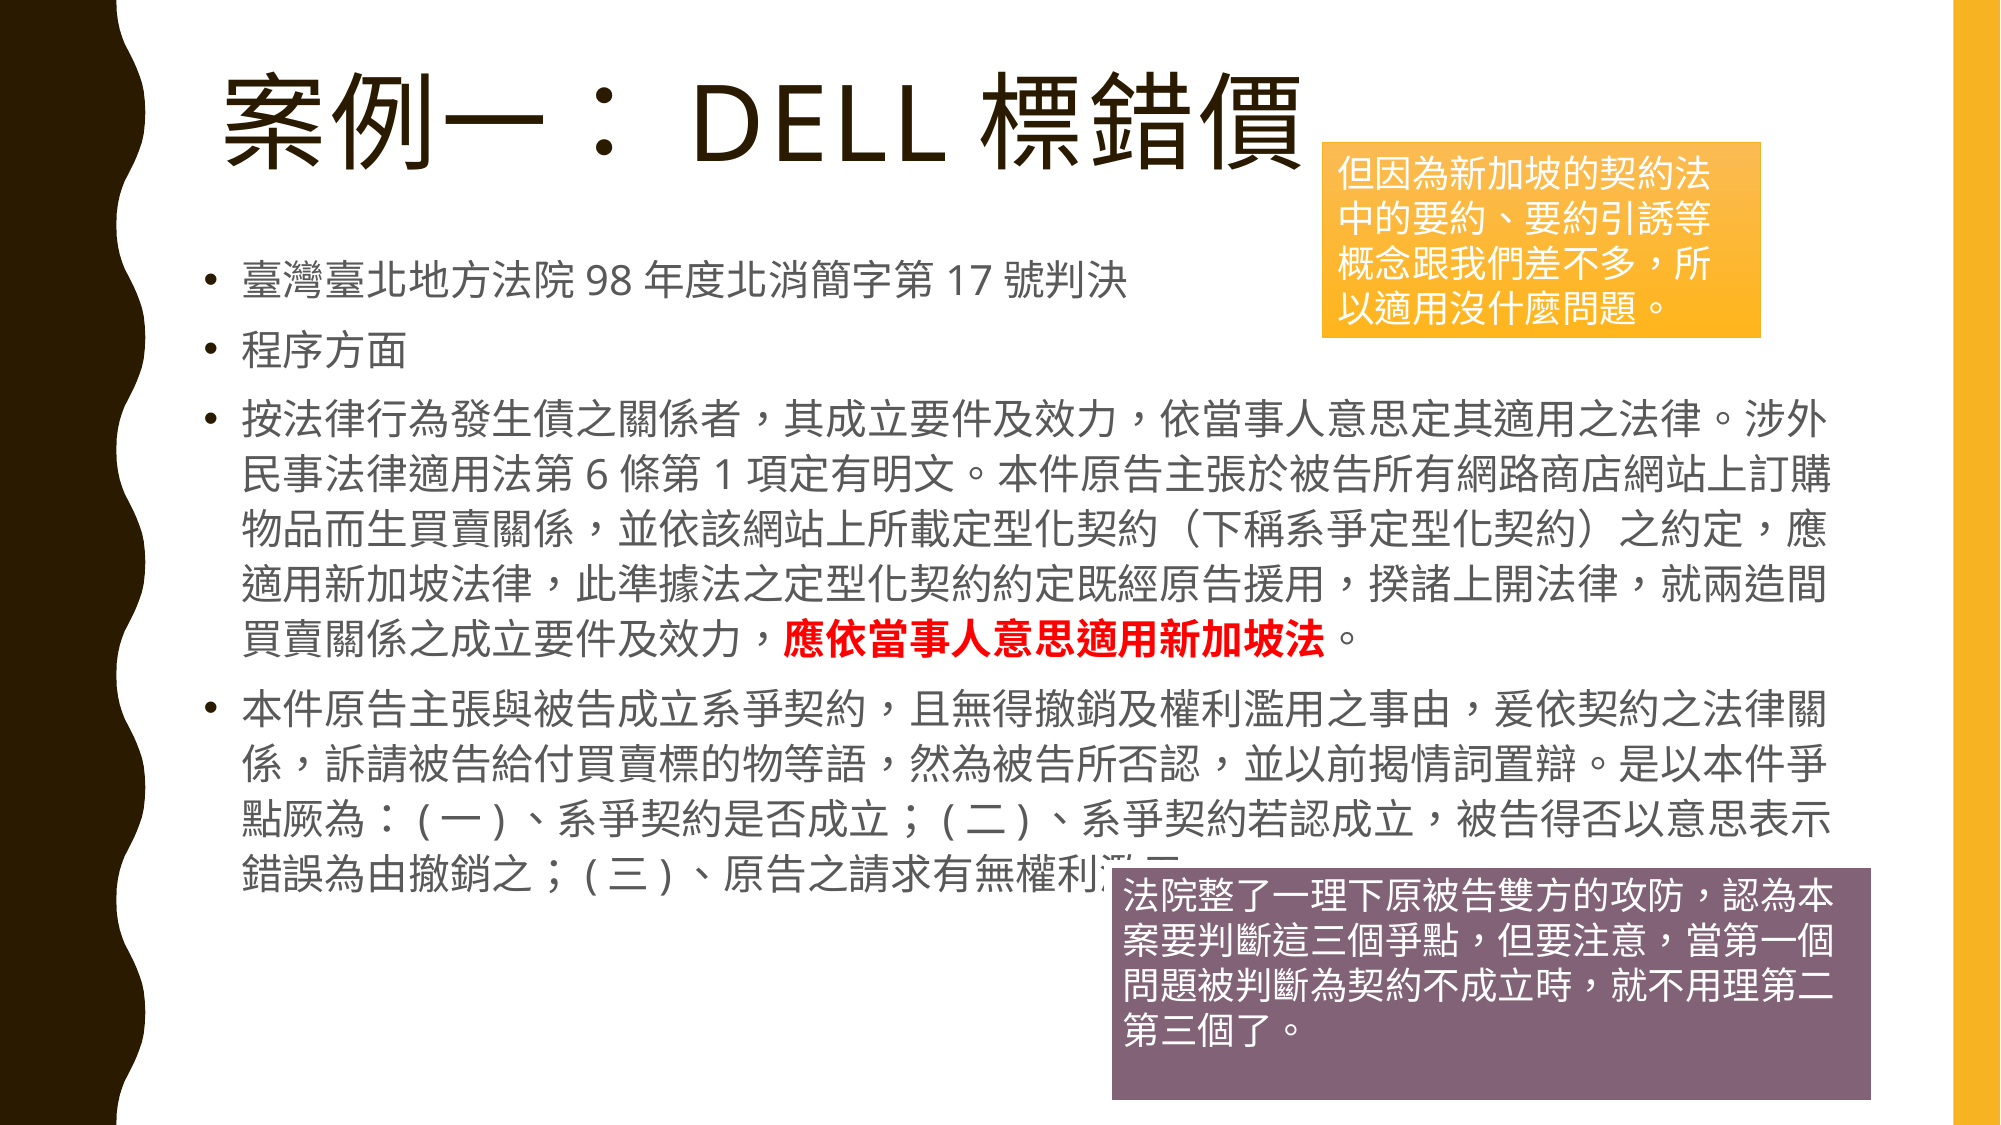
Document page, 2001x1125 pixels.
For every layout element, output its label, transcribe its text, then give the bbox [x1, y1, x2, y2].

text_box 但因為新加坡的契約法中的要約、要約引誘等概念跟我們差不多，所以適用沒什麼問題。 [1322, 142, 1761, 338]
list 臺灣臺北地方法院98年度北消簡字第17號判決 程序方面 按法律行為發生債之關係者，其成立要件及效力，依當事人意思定其適用之法律。涉外民事法律適用法第6條第1項定有明文。本件原告主張於被告所有網路商店網站上訂購物品而生買賣關係，並依該網站上所載定型化契約（下稱系爭定型化契約）之約定，應適用新加坡法律，此準據法之定型化契約約定既經原告援用，揆諸上開法律，就兩造間買賣關係之成立要件及效力，應依當事人意思適用新加坡法。 本件原告主張與被告成立系爭契約，且無得撤銷及權利濫用之事由，爰依契約之法律關係，訴請被告給付買賣標的物等語，然為被告所否認，並以前揭情詞置辯。是以本件爭點厥為：(一)、系爭契約是否成立；(二)、系爭契約若認成立，被告得否以意思表示錯誤為由撤銷之；(三)、原告之請求有無權利濫用。 [188, 241, 1859, 1060]
title 案例一：dell標錯價 [205, 62, 1875, 242]
text_box 法院整了一理下原被告雙方的攻防，認為本案要判斷這三個爭點，但要注意，當第一個問題被判斷為契約不成立時，就不用理第二第三個了。 [1104, 860, 1879, 1108]
